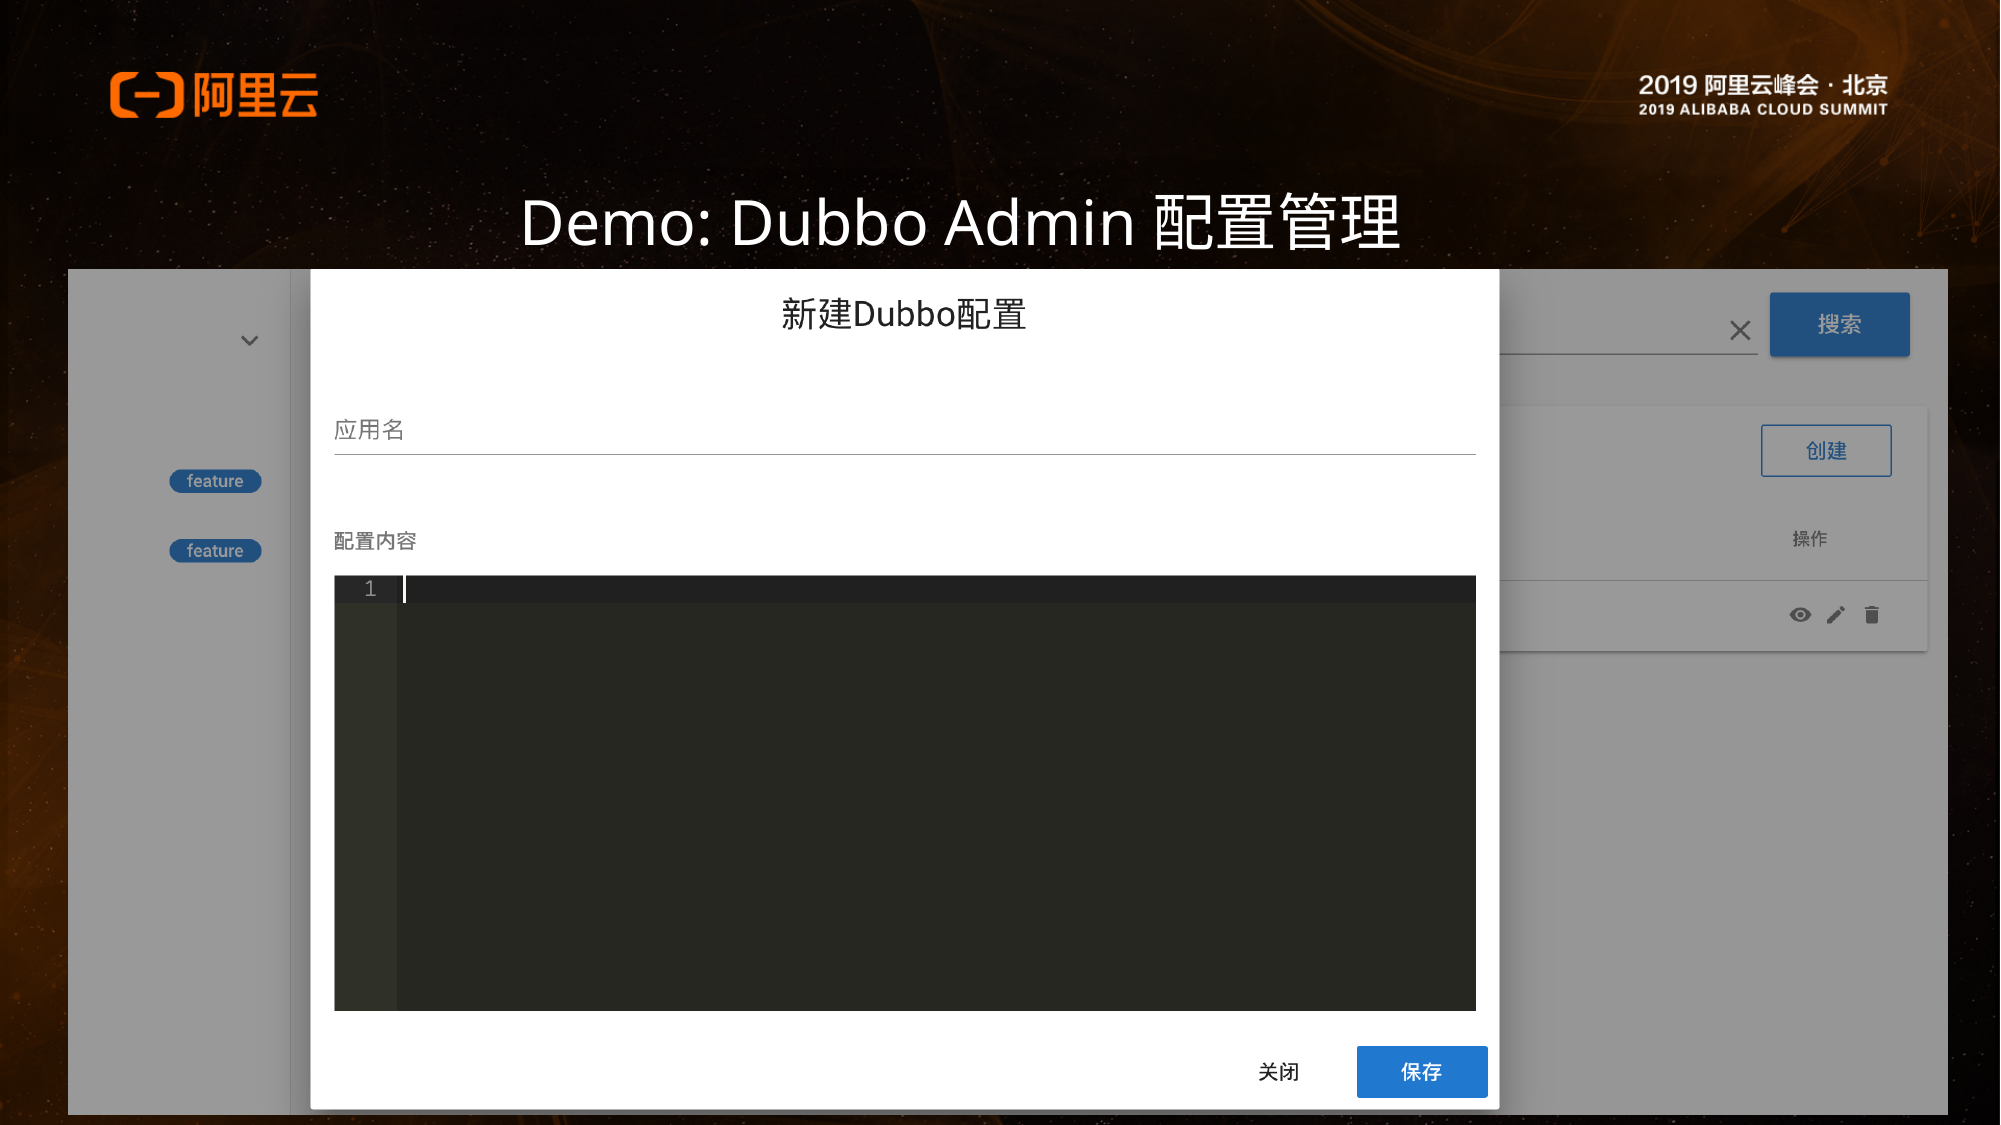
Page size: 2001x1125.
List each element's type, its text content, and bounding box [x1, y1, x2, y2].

title Demo: Dubbo Admin配置管理 [98, 181, 1824, 269]
picture [0, 0, 2000, 1125]
